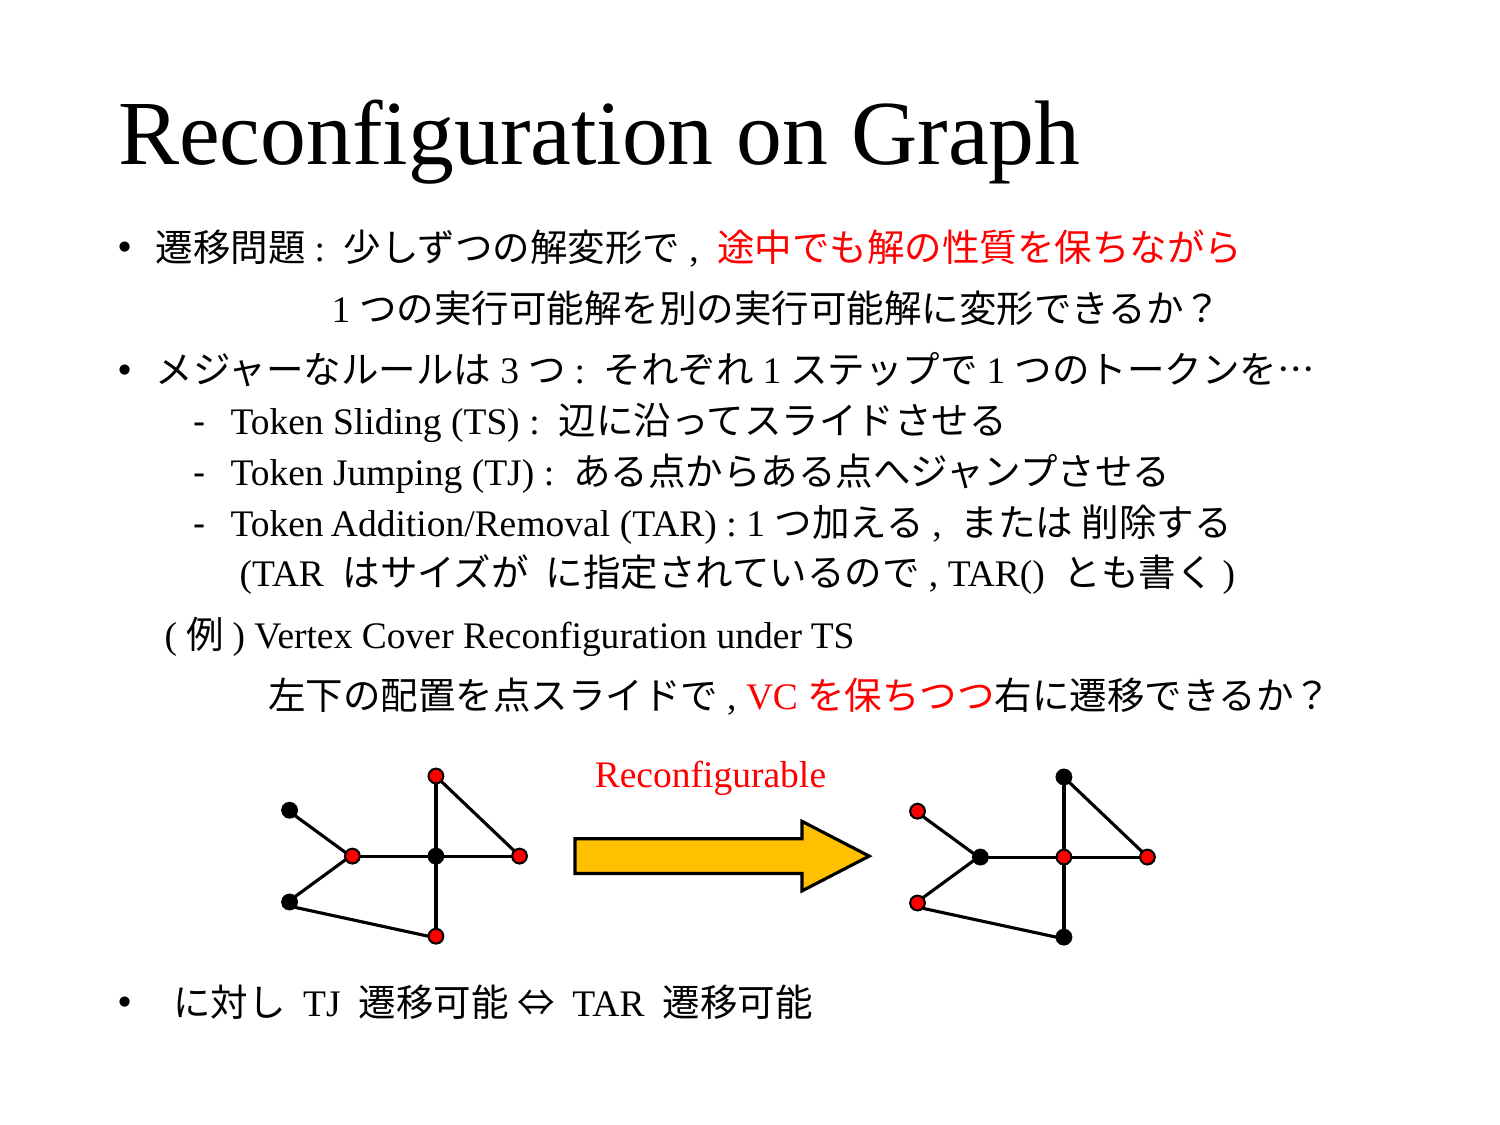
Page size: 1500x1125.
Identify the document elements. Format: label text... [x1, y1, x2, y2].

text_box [922, 851, 986, 898]
text_box [1055, 768, 1073, 786]
text_box [511, 847, 529, 865]
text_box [441, 781, 515, 851]
text_box Reconfigurable [580, 742, 842, 802]
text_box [294, 850, 358, 897]
text_box [909, 894, 927, 912]
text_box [922, 816, 986, 851]
text_box [281, 893, 299, 911]
text_box [573, 819, 872, 893]
title Reconfiguration on Graph [103, 59, 1397, 211]
text_box [427, 767, 445, 785]
text_box [427, 927, 445, 945]
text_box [294, 907, 429, 937]
text_box [427, 847, 445, 865]
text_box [922, 908, 1057, 938]
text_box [294, 815, 358, 850]
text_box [1069, 782, 1143, 852]
text_box [281, 801, 299, 819]
text_box [1055, 928, 1073, 946]
text_box [1055, 848, 1073, 866]
text_box [909, 802, 927, 820]
text_box [1138, 848, 1156, 866]
